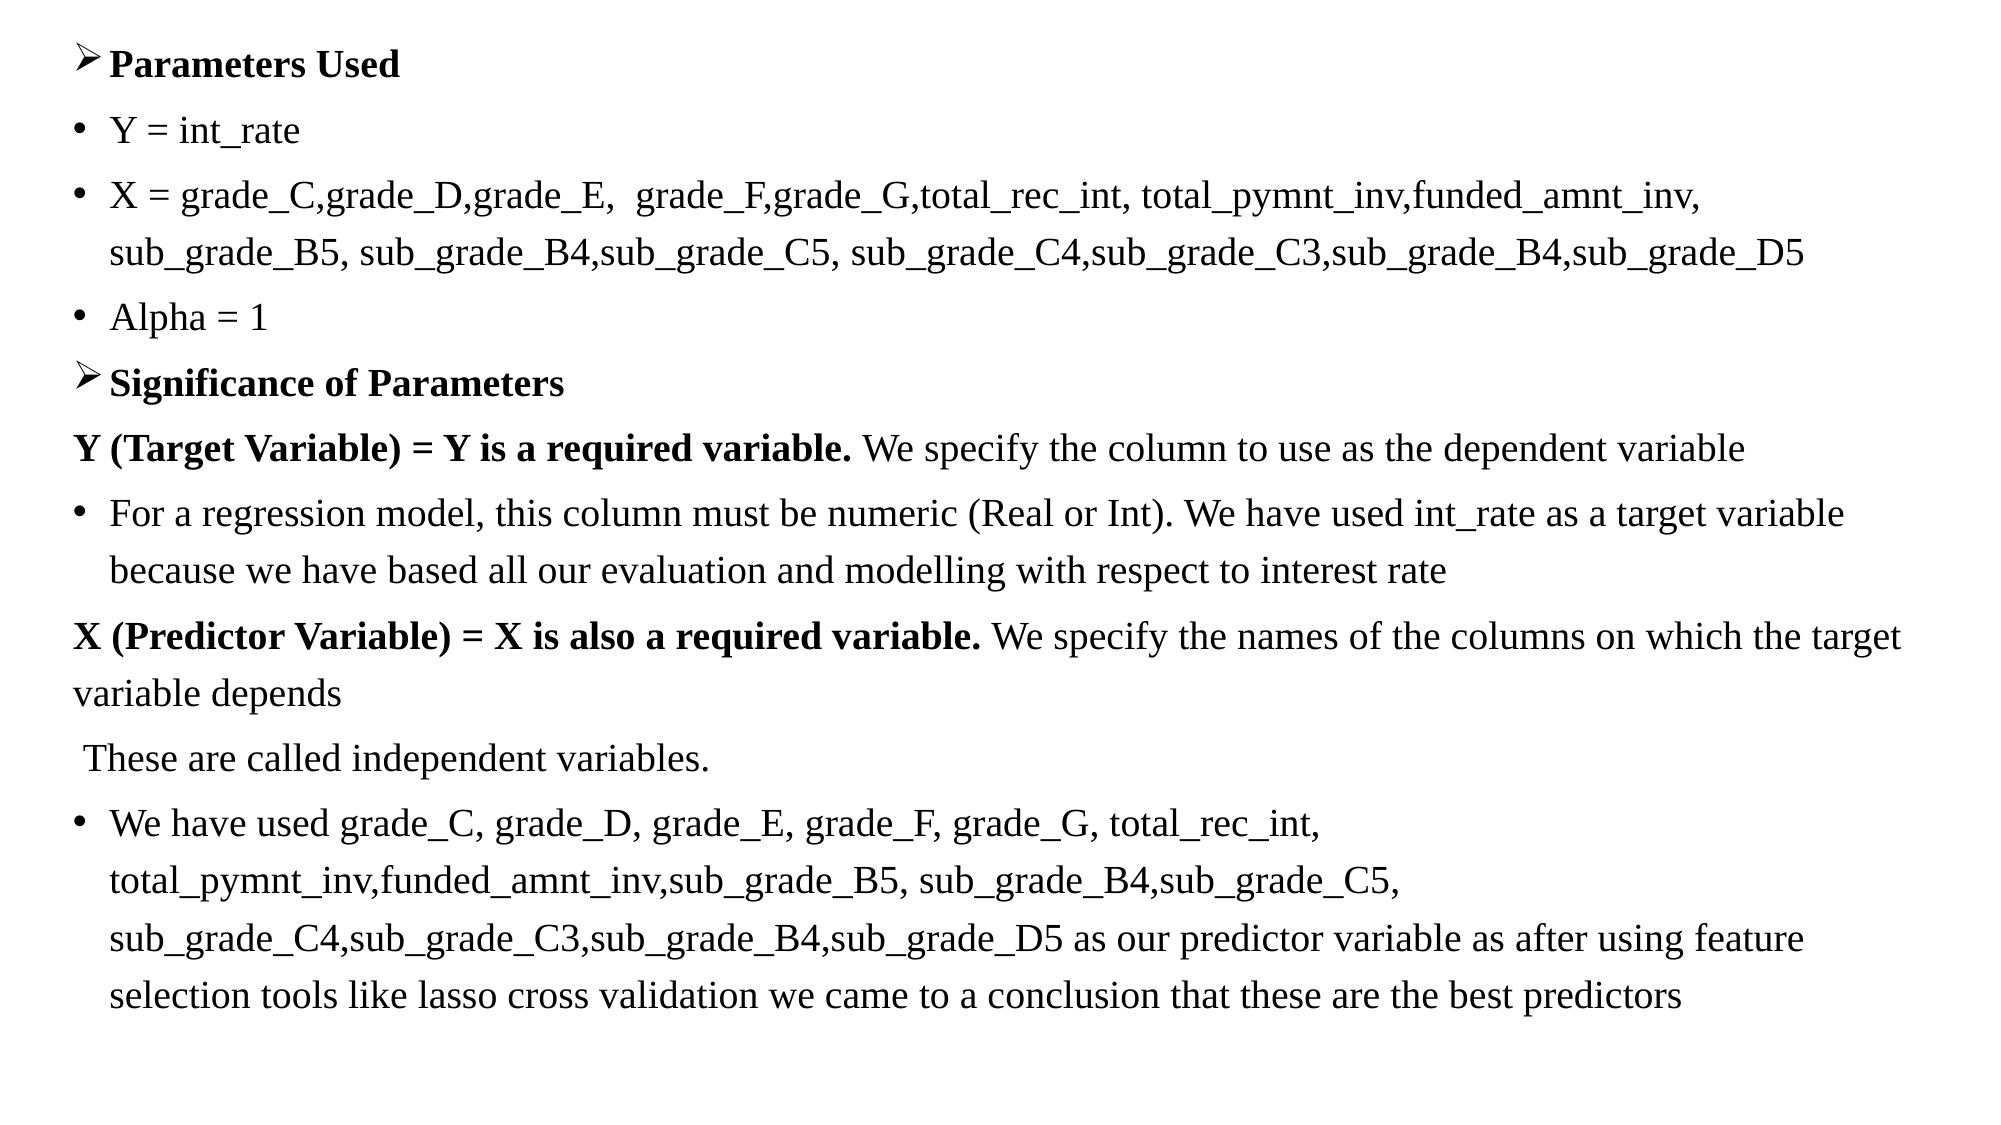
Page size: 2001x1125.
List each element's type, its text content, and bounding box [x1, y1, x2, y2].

list Parameters Used Y = int_rate X = grade_C,grade_D,grade_E, grade_F,grade_G,total_rec_int, total_pymnt_inv,funded_amnt_inv, sub_grade_B5, sub_grade_B4,sub_grade_C5, sub_grade_C4,sub_grade_C3,sub_grade_B4,sub_grade_D5 Alpha = 1 Significance of Parameters Y (Target Variable) = Y is a required variable. We specify the column to use as the dependent variable For a regression model, this column must be numeric (Real or Int). We have used int_rate as a target variable because we have based all our evaluation and modelling with respect to interest rate X (Predictor Variable) = X is also a required variable. We specify the names of the columns on which the target variable depends These are called independent variables. We have used grade_C, grade_D, grade_E, grade_F, grade_G, total_rec_int, total_pymnt_inv,funded_amnt_inv,sub_grade_B5, sub_grade_B4,sub_grade_C5, sub_grade_C4,sub_grade_C3,sub_grade_B4,sub_grade_D5 as our predictor variable as after using feature selection tools like lasso cross validation we came to a conclusion that these are the best predictors [57, 21, 1943, 1070]
